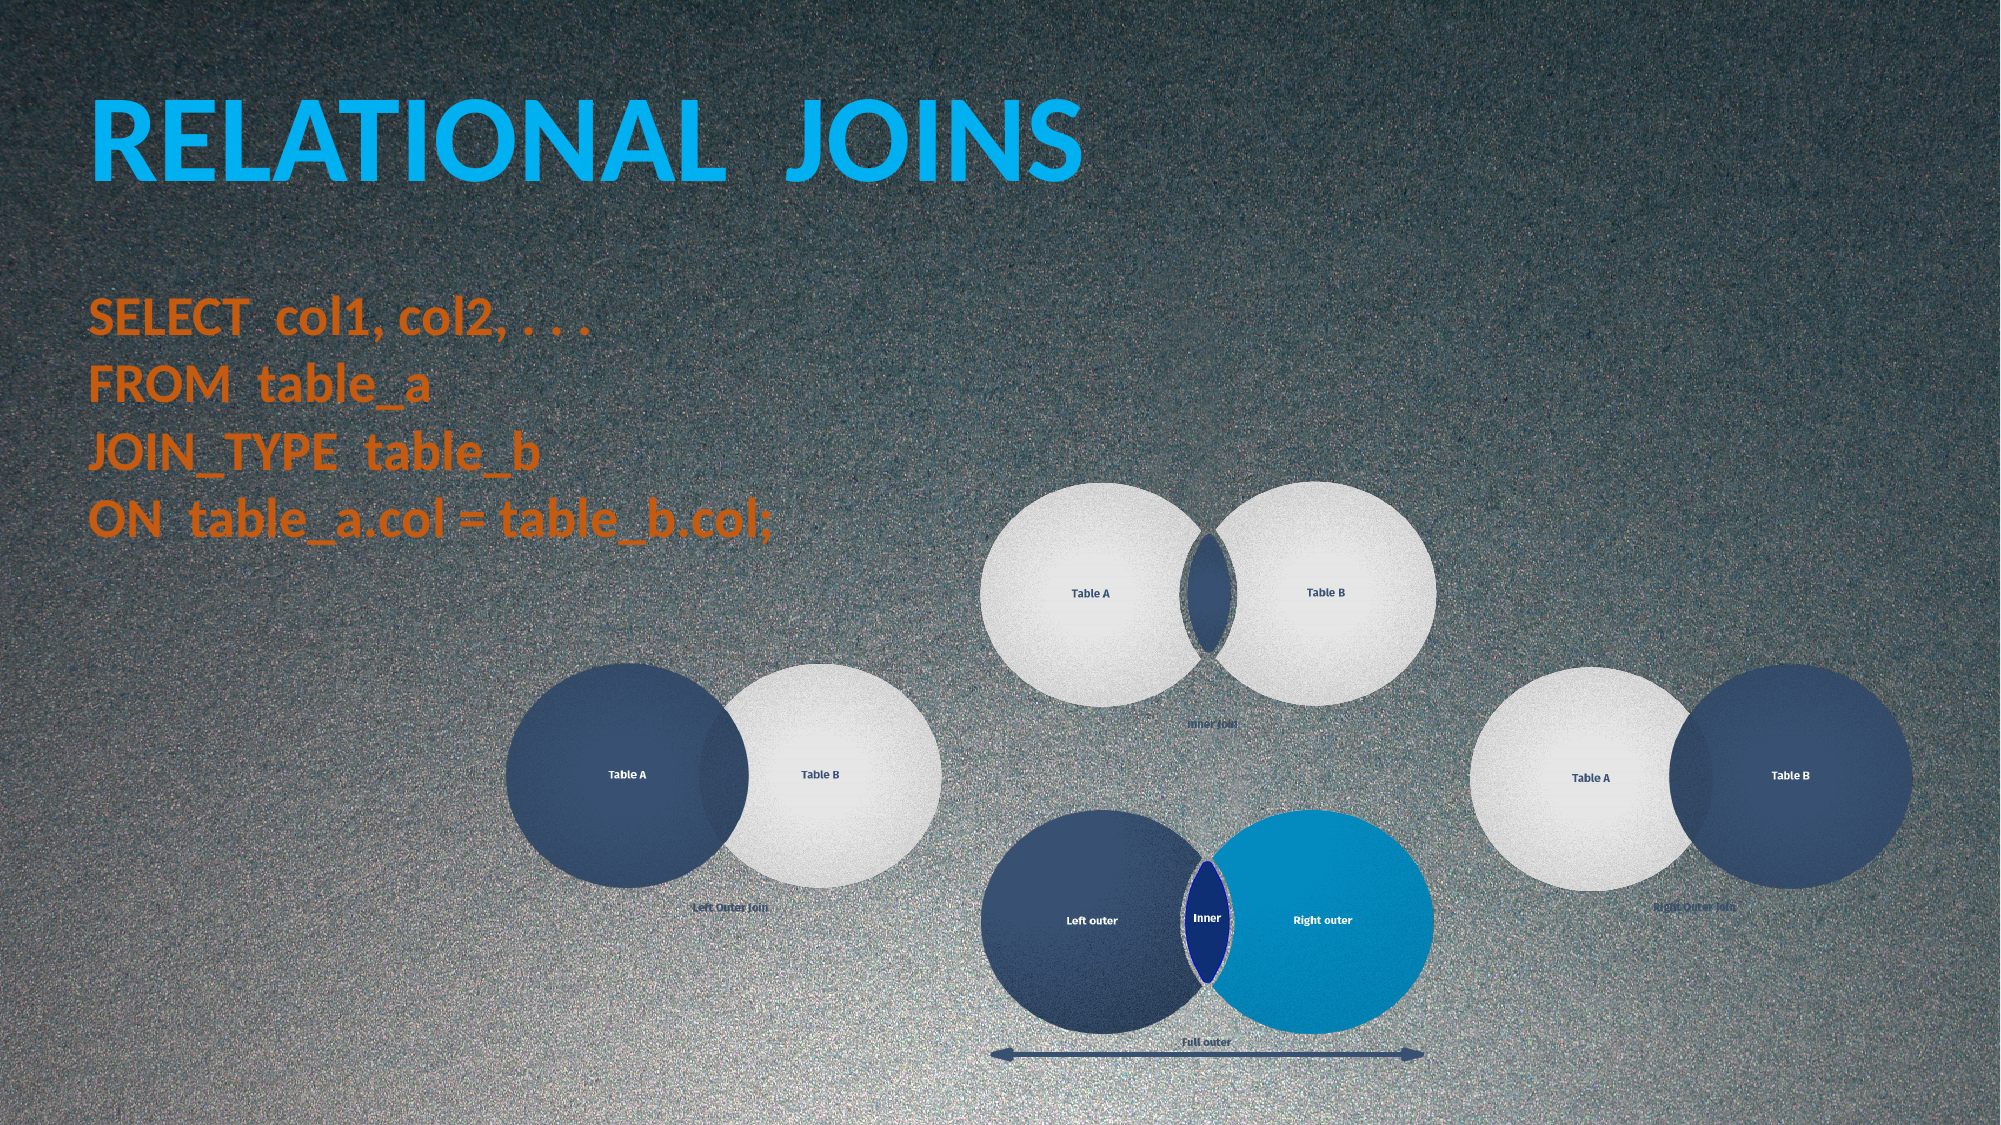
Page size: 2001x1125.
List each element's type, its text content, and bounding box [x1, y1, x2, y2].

text_box RELATIONAL JOINS [73, 49, 1113, 215]
text_box SELECT col1, col2, . . . FROM table_a JOIN_TYPE table_b ON table_a.col = table_b.col; [73, 264, 804, 565]
picture [0, 0, 2001, 1125]
